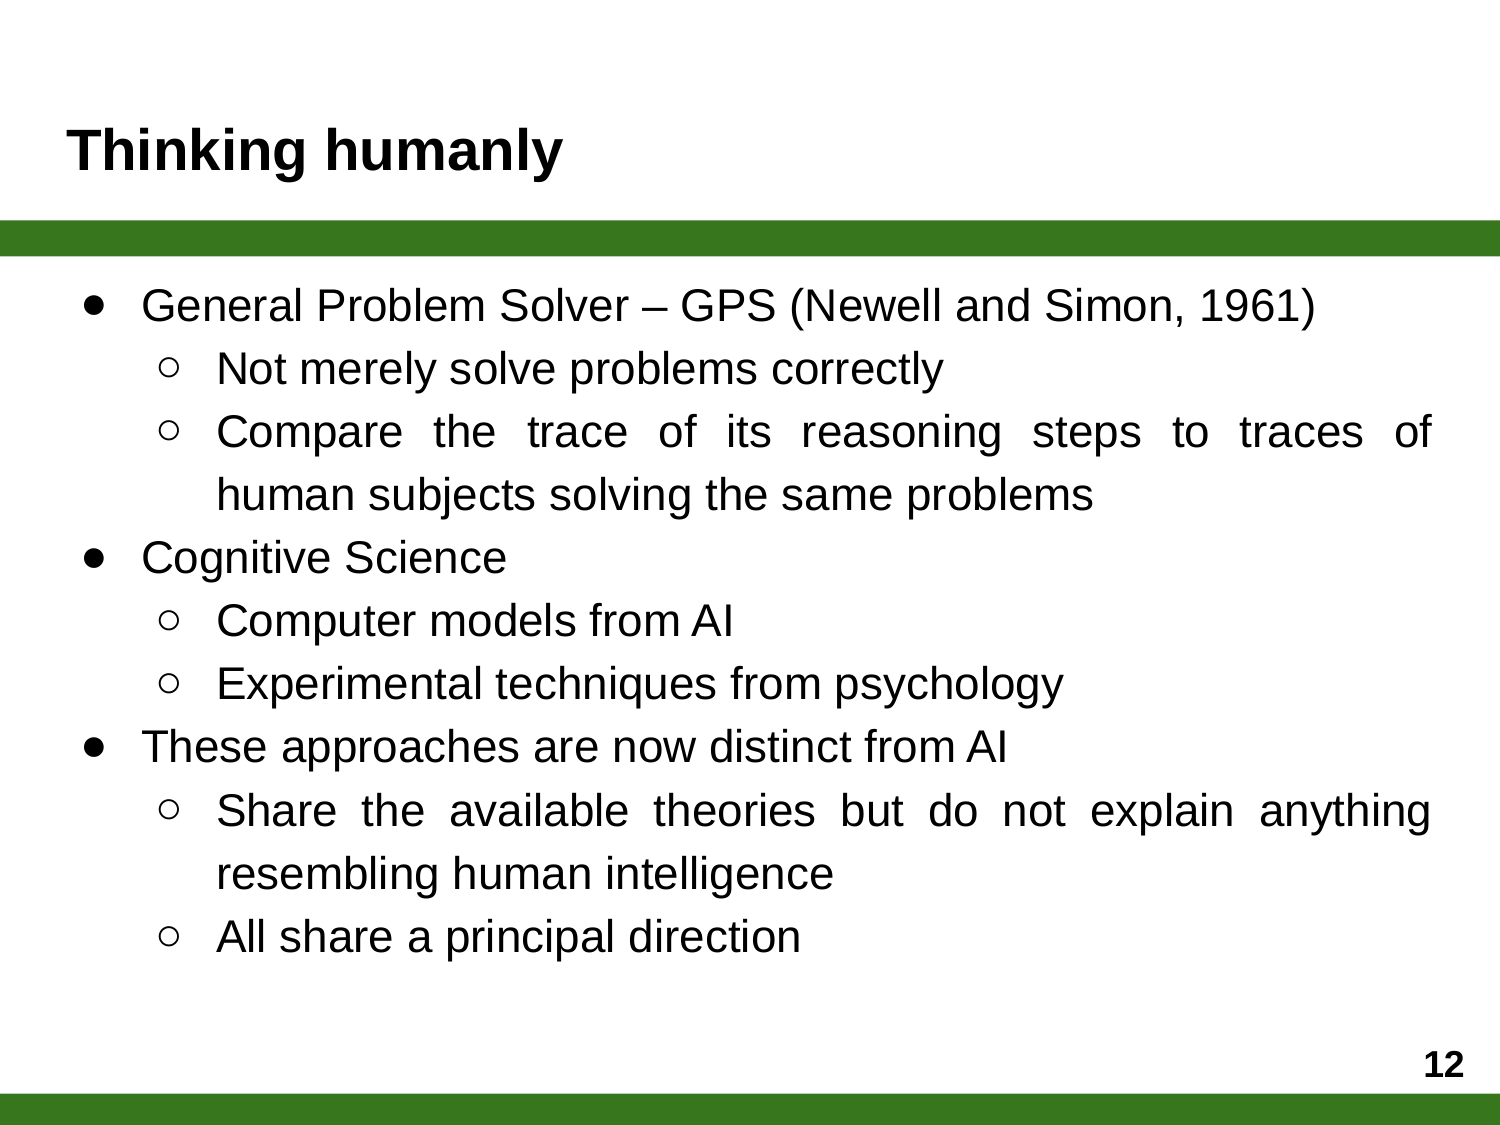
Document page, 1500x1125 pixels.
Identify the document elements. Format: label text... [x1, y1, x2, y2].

list General Problem Solver – GPS (Newell and Simon, 1961) Not merely solve problems correctly Compare the trace of its reasoning steps to traces of human subjects solving the same problems Cognitive Science Computer models from AI Experimental techniques from psychology These approaches are now distinct from AI Share the available theories but do not explain anything resembling human intelligence All share a principal direction [51, 252, 1449, 1000]
title Thinking humanly [51, 97, 1449, 223]
slide_number ‹#› [1389, 1019, 1480, 1106]
